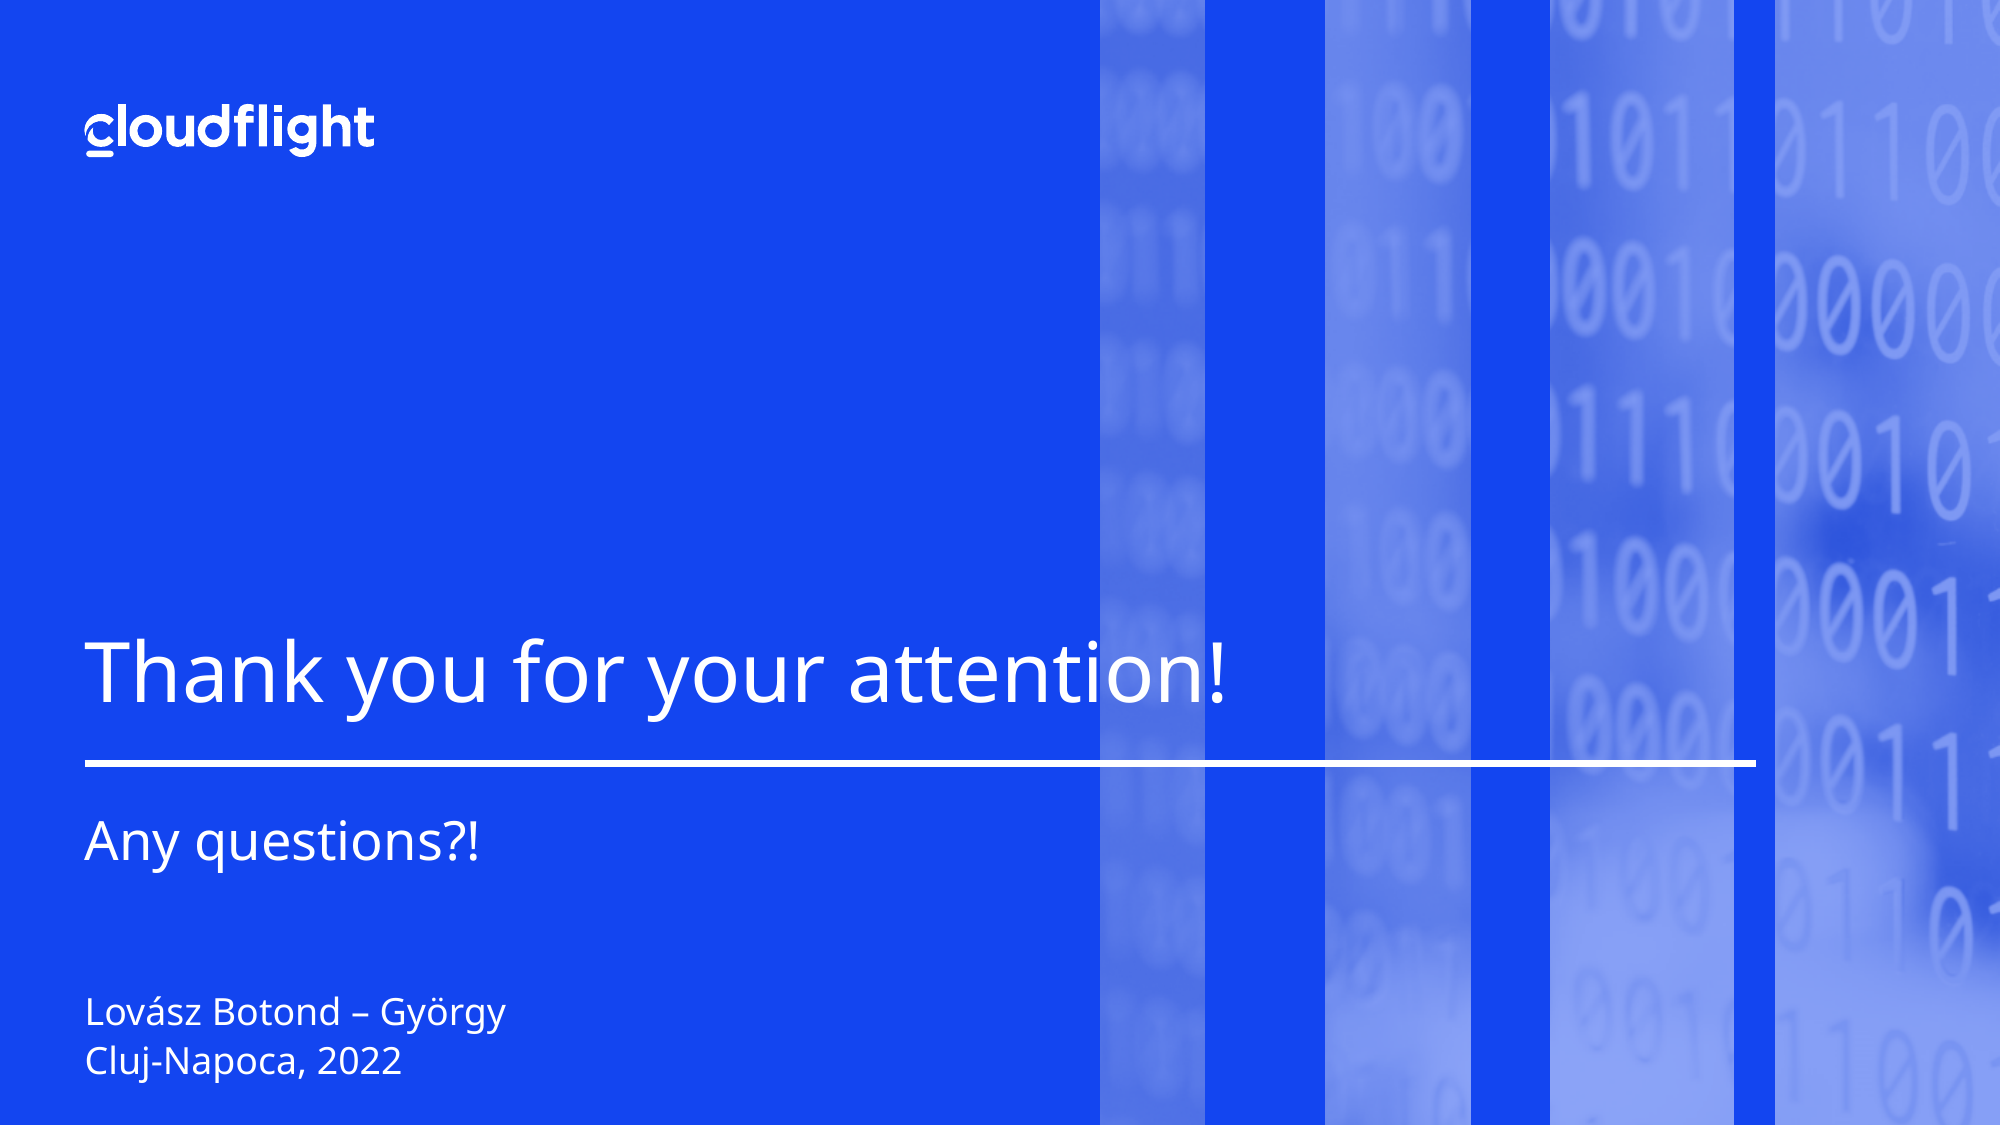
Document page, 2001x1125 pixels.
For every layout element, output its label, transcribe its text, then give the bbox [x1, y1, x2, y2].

list Any questions?! [84, 806, 1756, 873]
list Cluj-Napoca, 2022 [84, 1036, 1756, 1083]
title Thank you for your attention! [84, 629, 1756, 721]
list Lovász Botond – György [84, 987, 1756, 1034]
